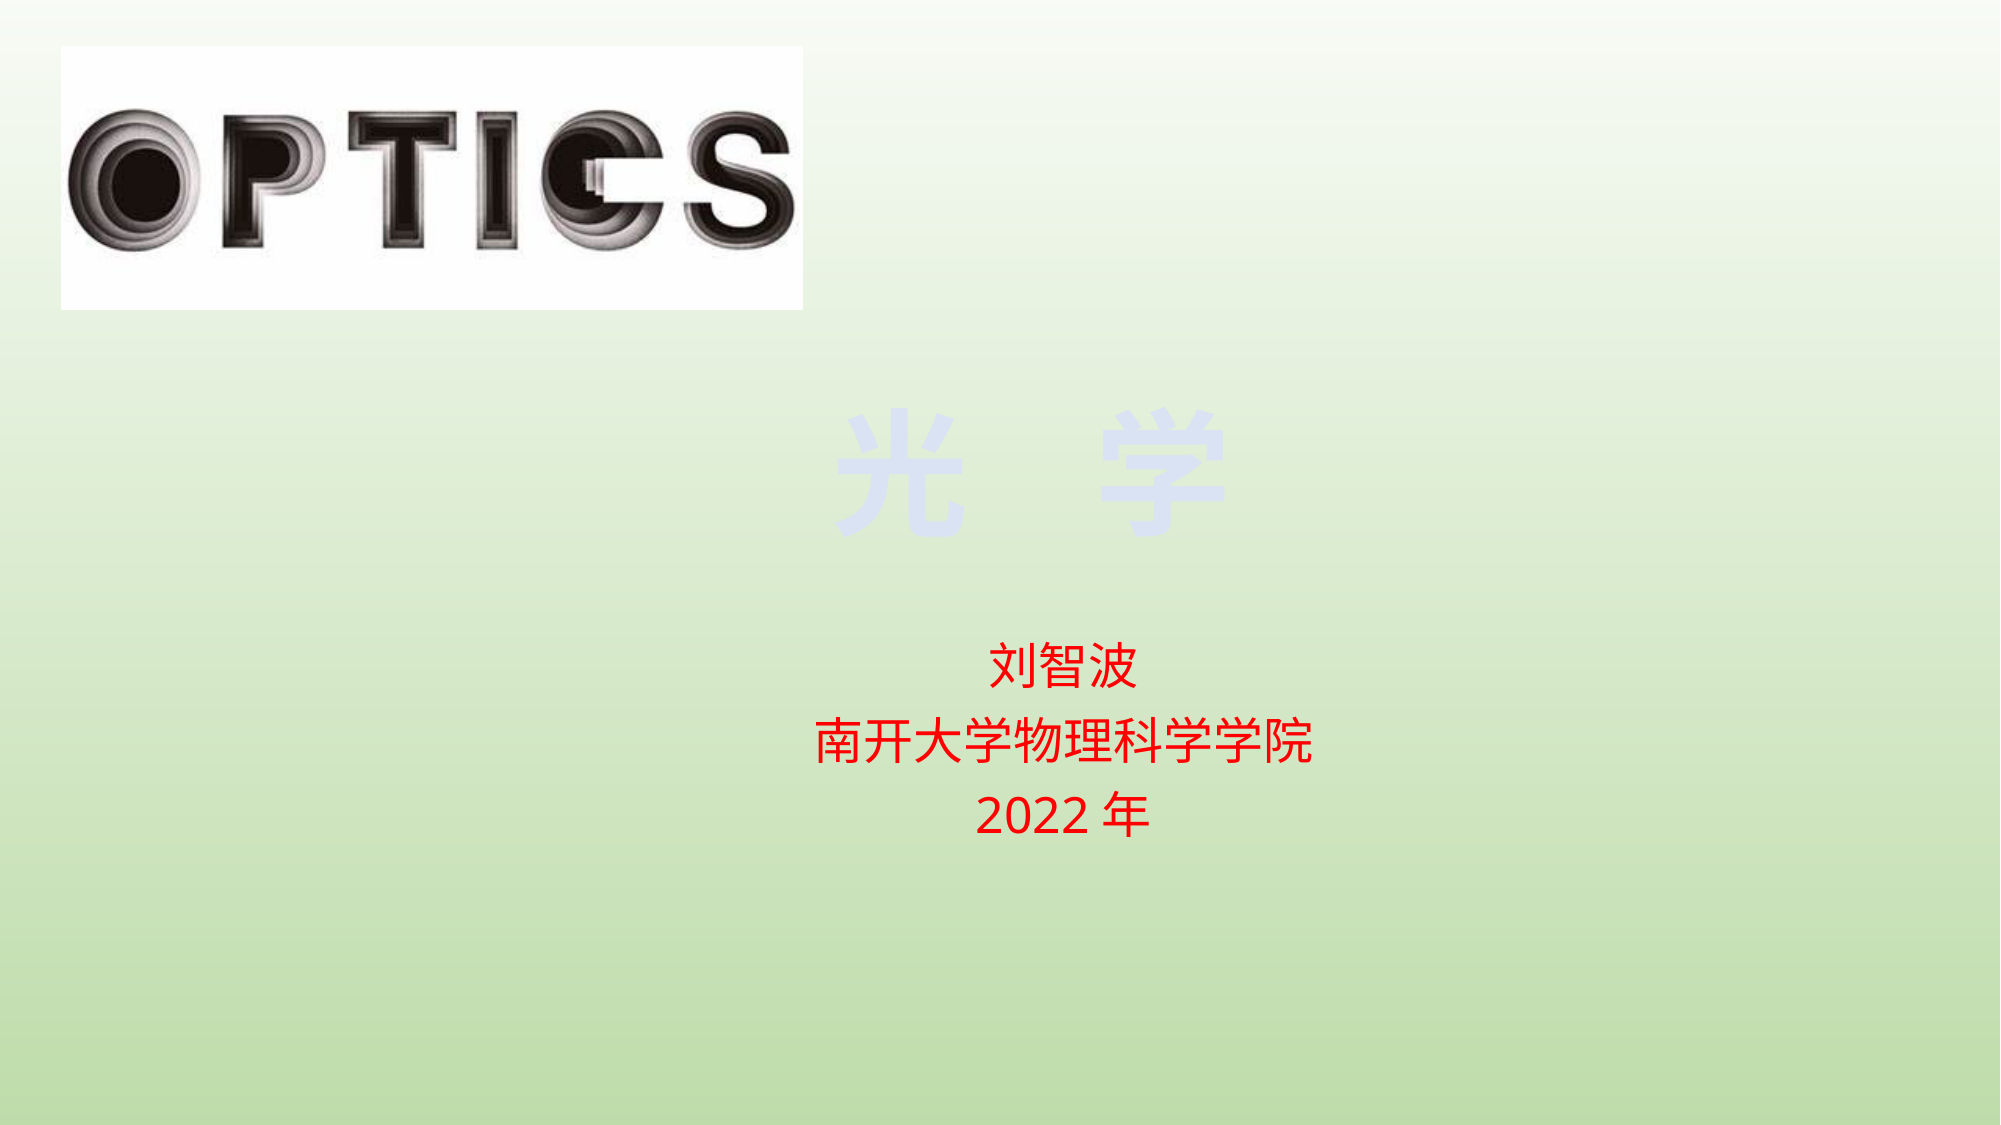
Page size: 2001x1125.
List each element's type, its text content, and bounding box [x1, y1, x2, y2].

picture [61, 46, 803, 310]
subtitle 刘智波 南开大学物理科学学院 2022年 [313, 633, 1814, 906]
text_box 光 学 [716, 380, 1347, 561]
